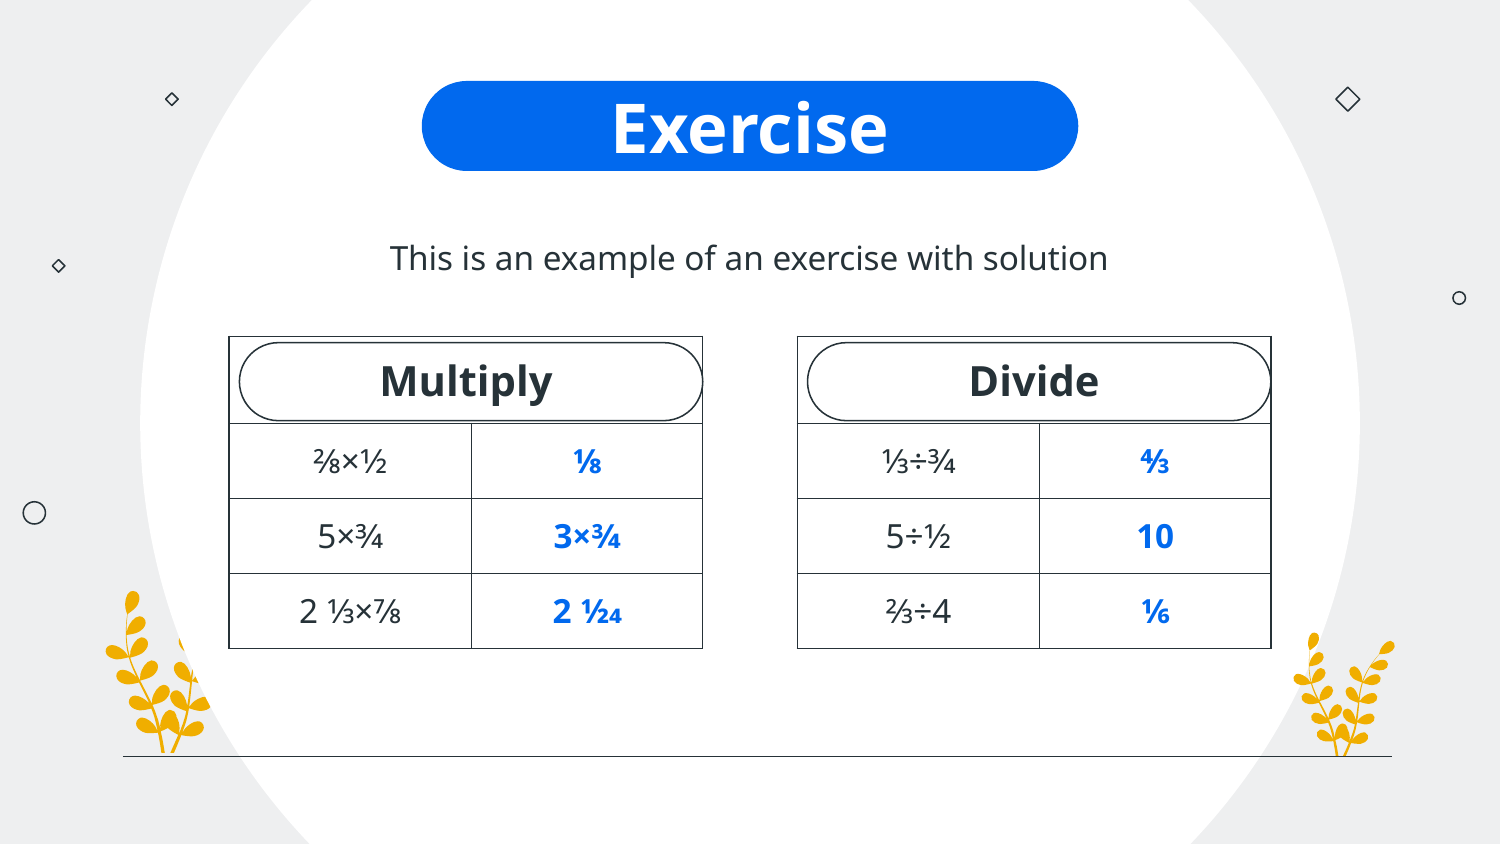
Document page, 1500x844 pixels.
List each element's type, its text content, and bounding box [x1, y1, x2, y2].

table_cell 2⁄8×1⁄2 [230, 424, 471, 498]
table_cell 5÷1⁄2 [798, 499, 1039, 573]
table_cell 1⁄3÷3⁄4 [798, 424, 1039, 498]
table_header Divide [798, 337, 1270, 423]
table_cell 4⁄3 [1040, 424, 1270, 498]
text_box [444, 80, 1056, 87]
table_cell 2 1⁄3×7⁄8 [230, 574, 471, 648]
text_box [446, 166, 1054, 171]
table_cell 1⁄6 [1040, 574, 1270, 648]
table_cell 2⁄3÷4 [798, 574, 1039, 648]
table_cell 2 1⁄24 [472, 574, 702, 648]
table_header Multiply [230, 337, 702, 423]
table_cell 3×3⁄4 [472, 499, 702, 573]
text_box This is an example of an exercise with solution [360, 227, 1140, 286]
table_cell 1⁄8 [472, 424, 702, 498]
title Exercise [290, 87, 1210, 166]
table_cell 10 [1040, 499, 1270, 573]
table_cell 5×3⁄4 [230, 499, 471, 573]
